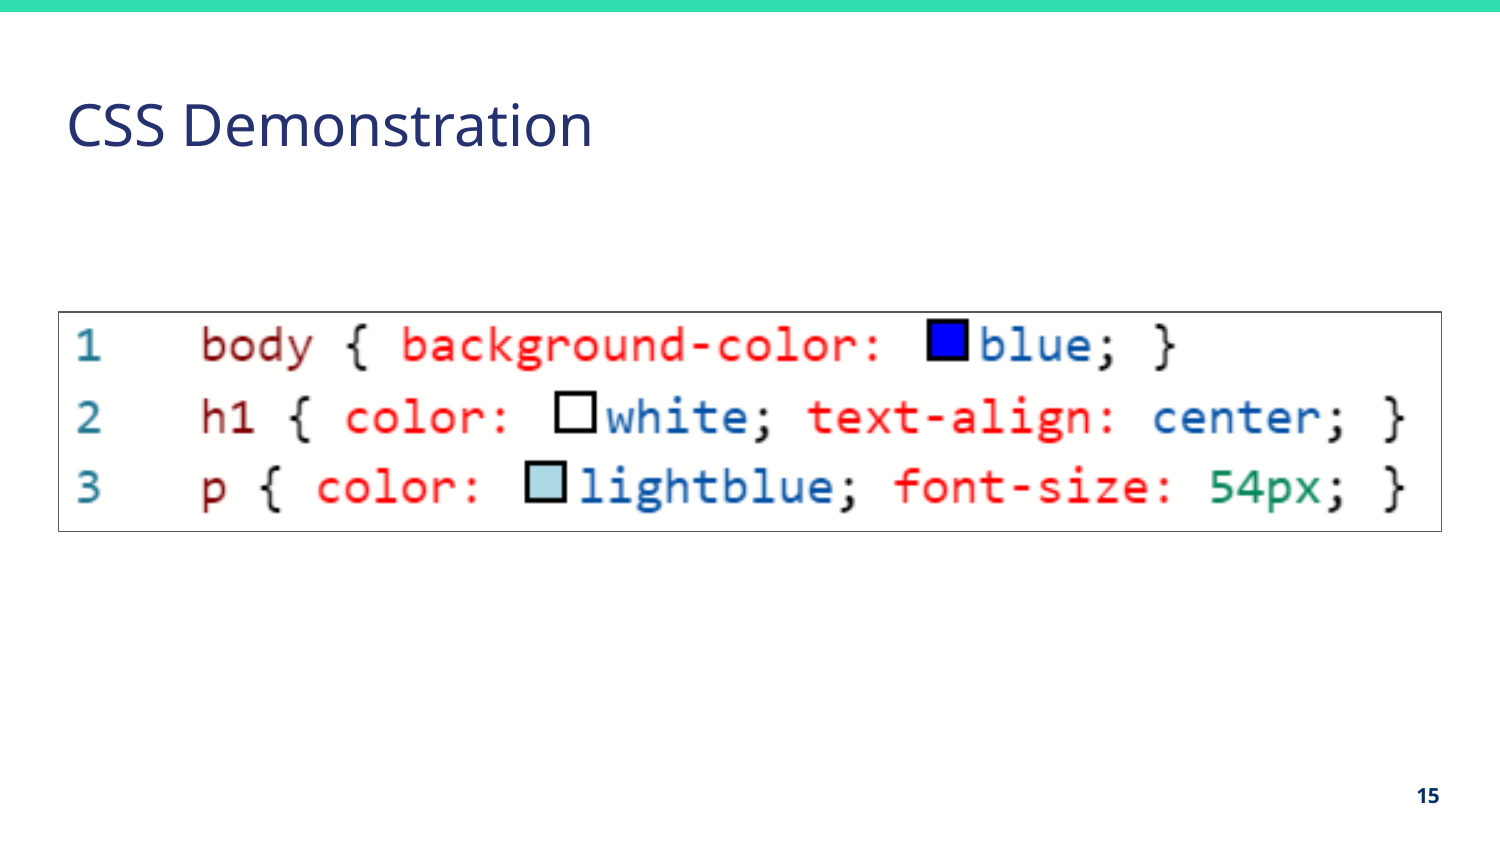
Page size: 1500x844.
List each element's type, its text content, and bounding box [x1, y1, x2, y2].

text_box 15 [1364, 764, 1455, 830]
picture [59, 312, 1441, 532]
title CSS Demonstration [51, 72, 1449, 167]
